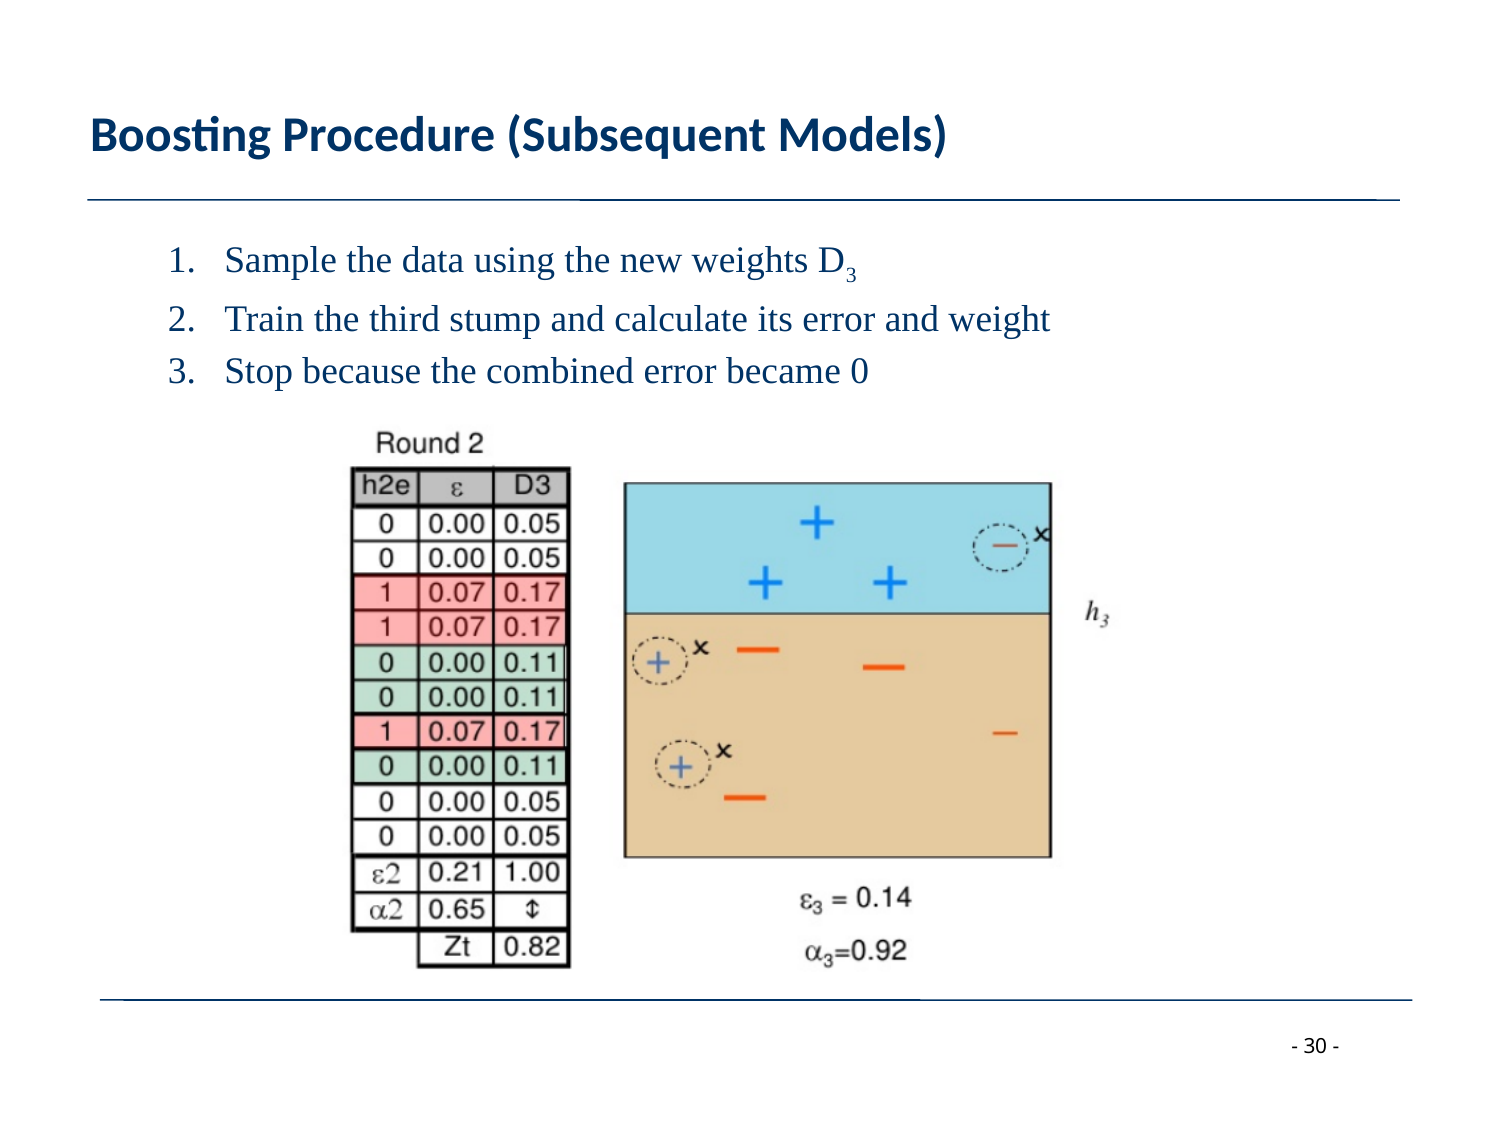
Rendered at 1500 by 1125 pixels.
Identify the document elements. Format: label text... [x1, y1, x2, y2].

picture [336, 420, 1129, 989]
list Sample the data using the new weights D3 Train the third stump and calculate its error and weight Stop because the combined error became 0 [78, 227, 1428, 971]
title Boosting Procedure (Subsequent Models) [75, 37, 1425, 225]
